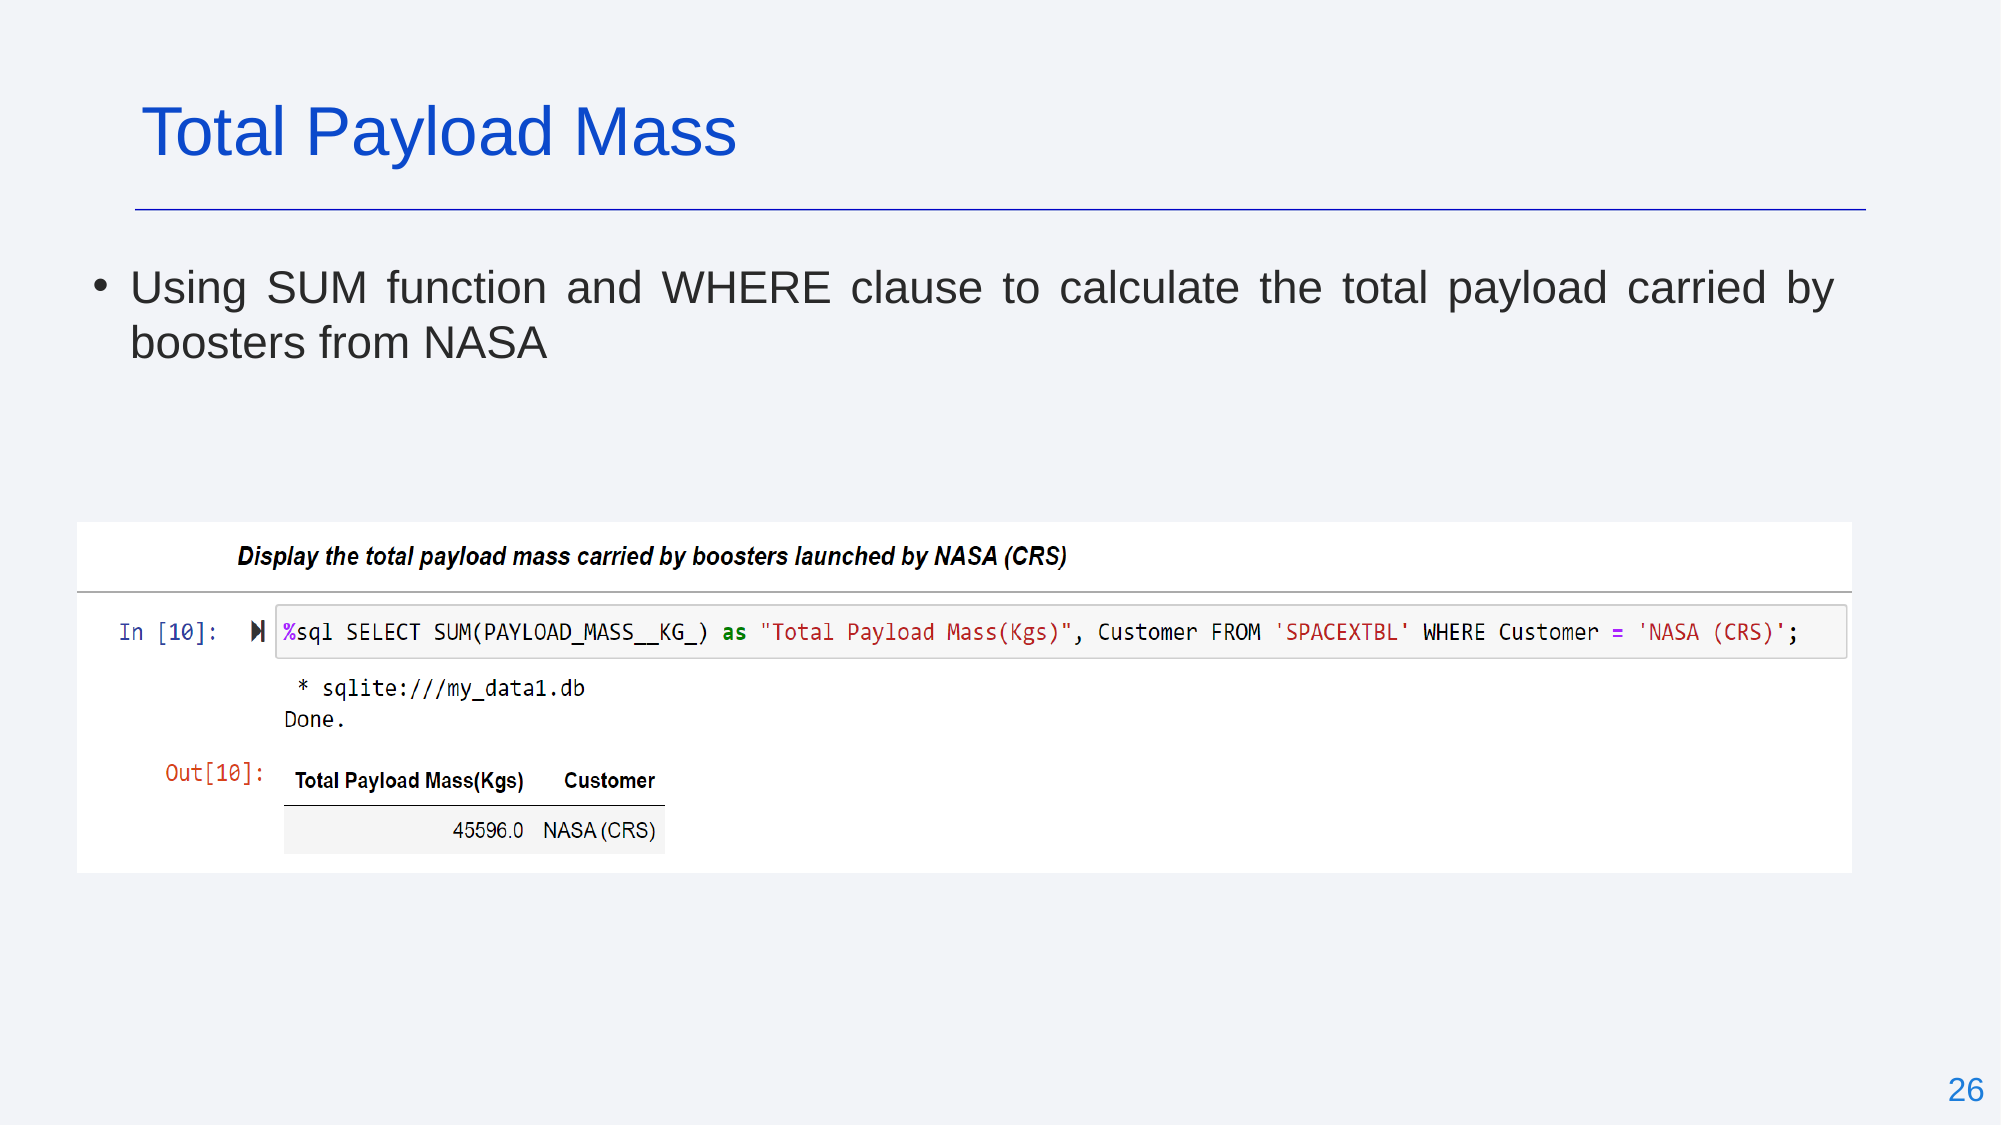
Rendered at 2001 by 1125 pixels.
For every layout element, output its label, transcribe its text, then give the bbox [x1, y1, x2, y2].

slide_number ‹#› [1550, 1055, 2000, 1122]
picture [0, 0, 2001, 1125]
text_box Total Payload Mass [126, 88, 1852, 179]
list Using SUM function and WHERE clause to calculate the total payload carried by boosters from NASA [77, 249, 1852, 438]
